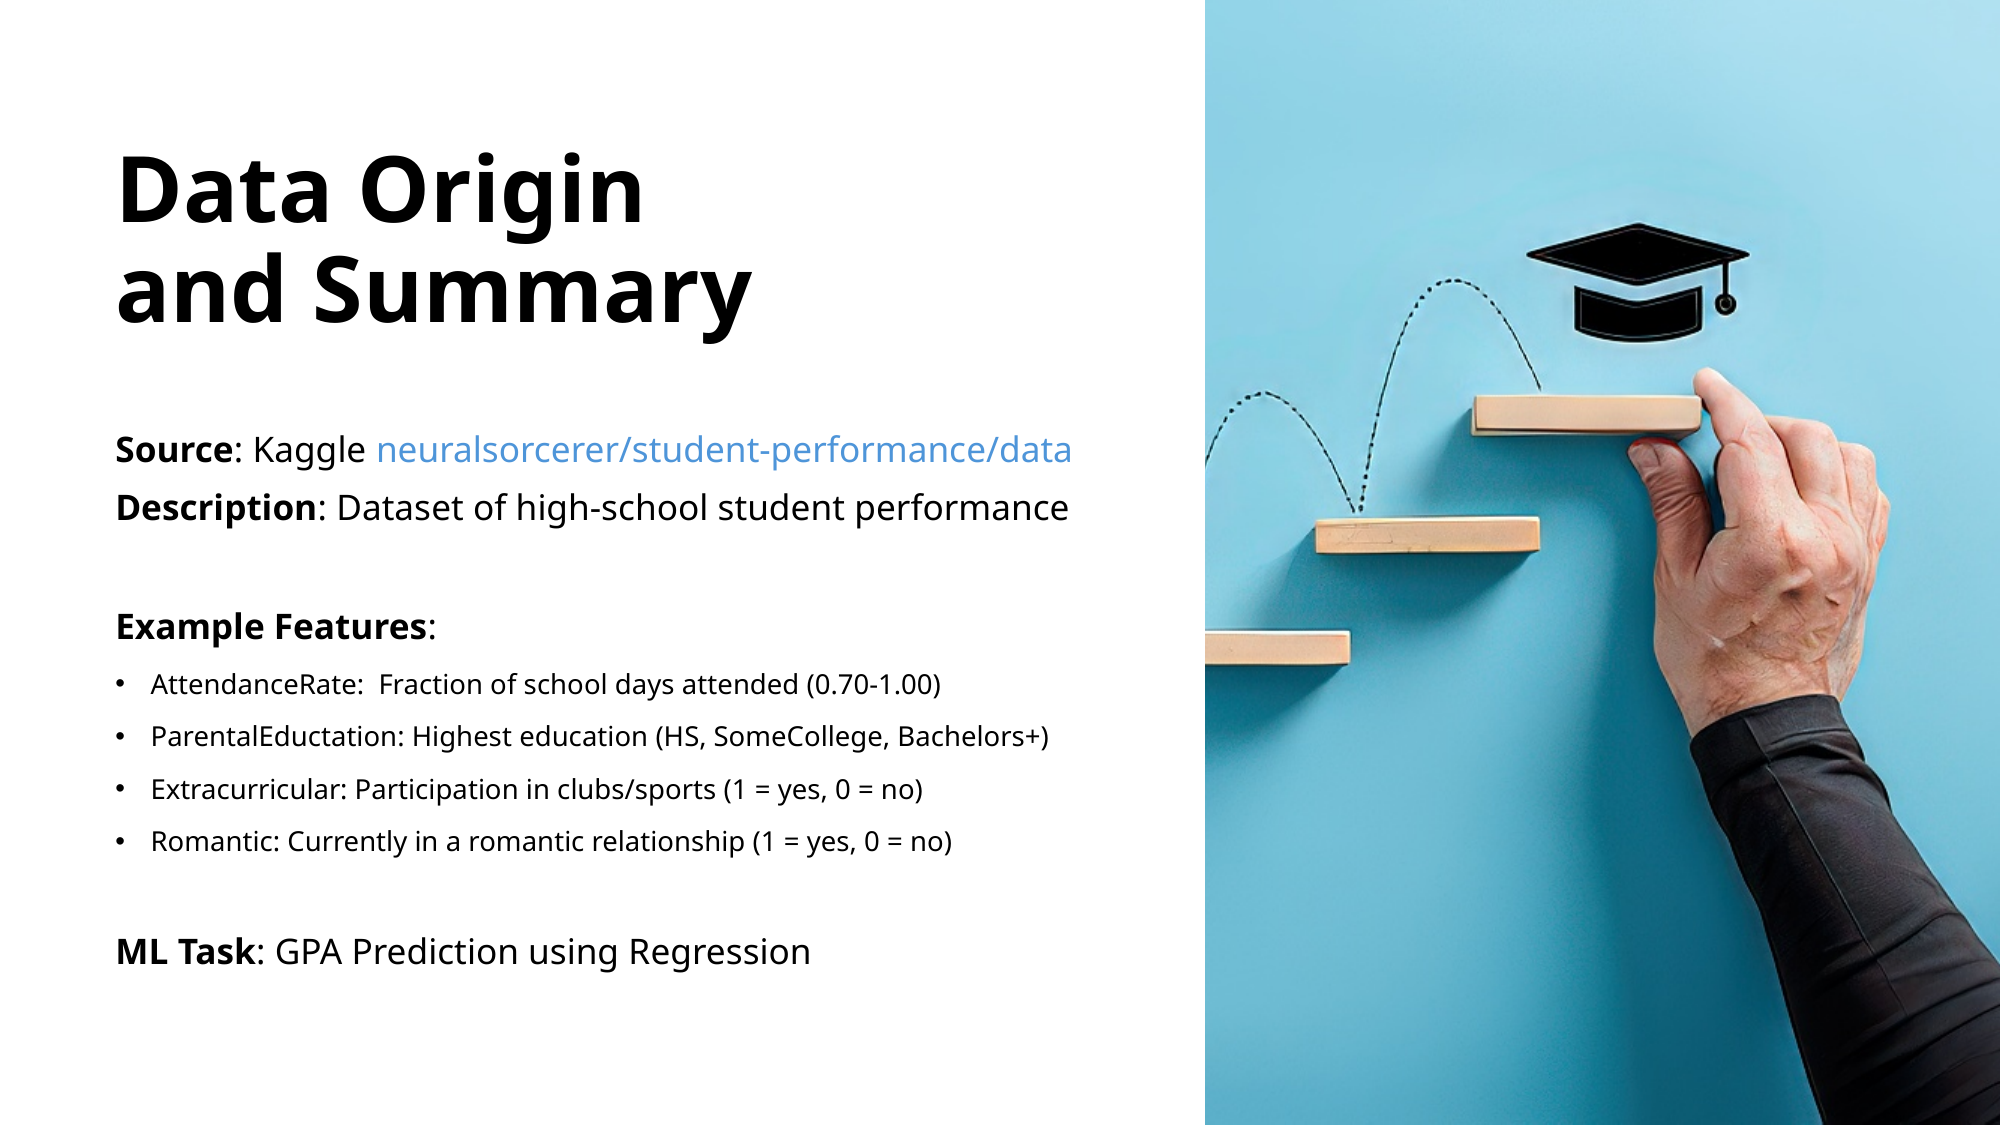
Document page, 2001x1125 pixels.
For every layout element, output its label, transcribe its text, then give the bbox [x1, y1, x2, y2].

picture [1204, 0, 2000, 1125]
title Data Origin and Summary [100, 98, 1091, 350]
list Source: Kaggle neuralsorcerer/student-performance/data Description: Dataset of high-school student performance Example Features: AttendanceRate: Fraction of school days attended (0.70-1.00) ParentalEductation: Highest education (HS, SomeCollege, Bachelors+) Extracurricular: Participation in clubs/sports (1 = yes, 0 = no) Romantic: Currently in a romantic relationship (1 = yes, 0 = no) ML Task: GPA Prediction using Regression [100, 363, 1091, 1035]
text_box [0, 0, 1204, 1125]
